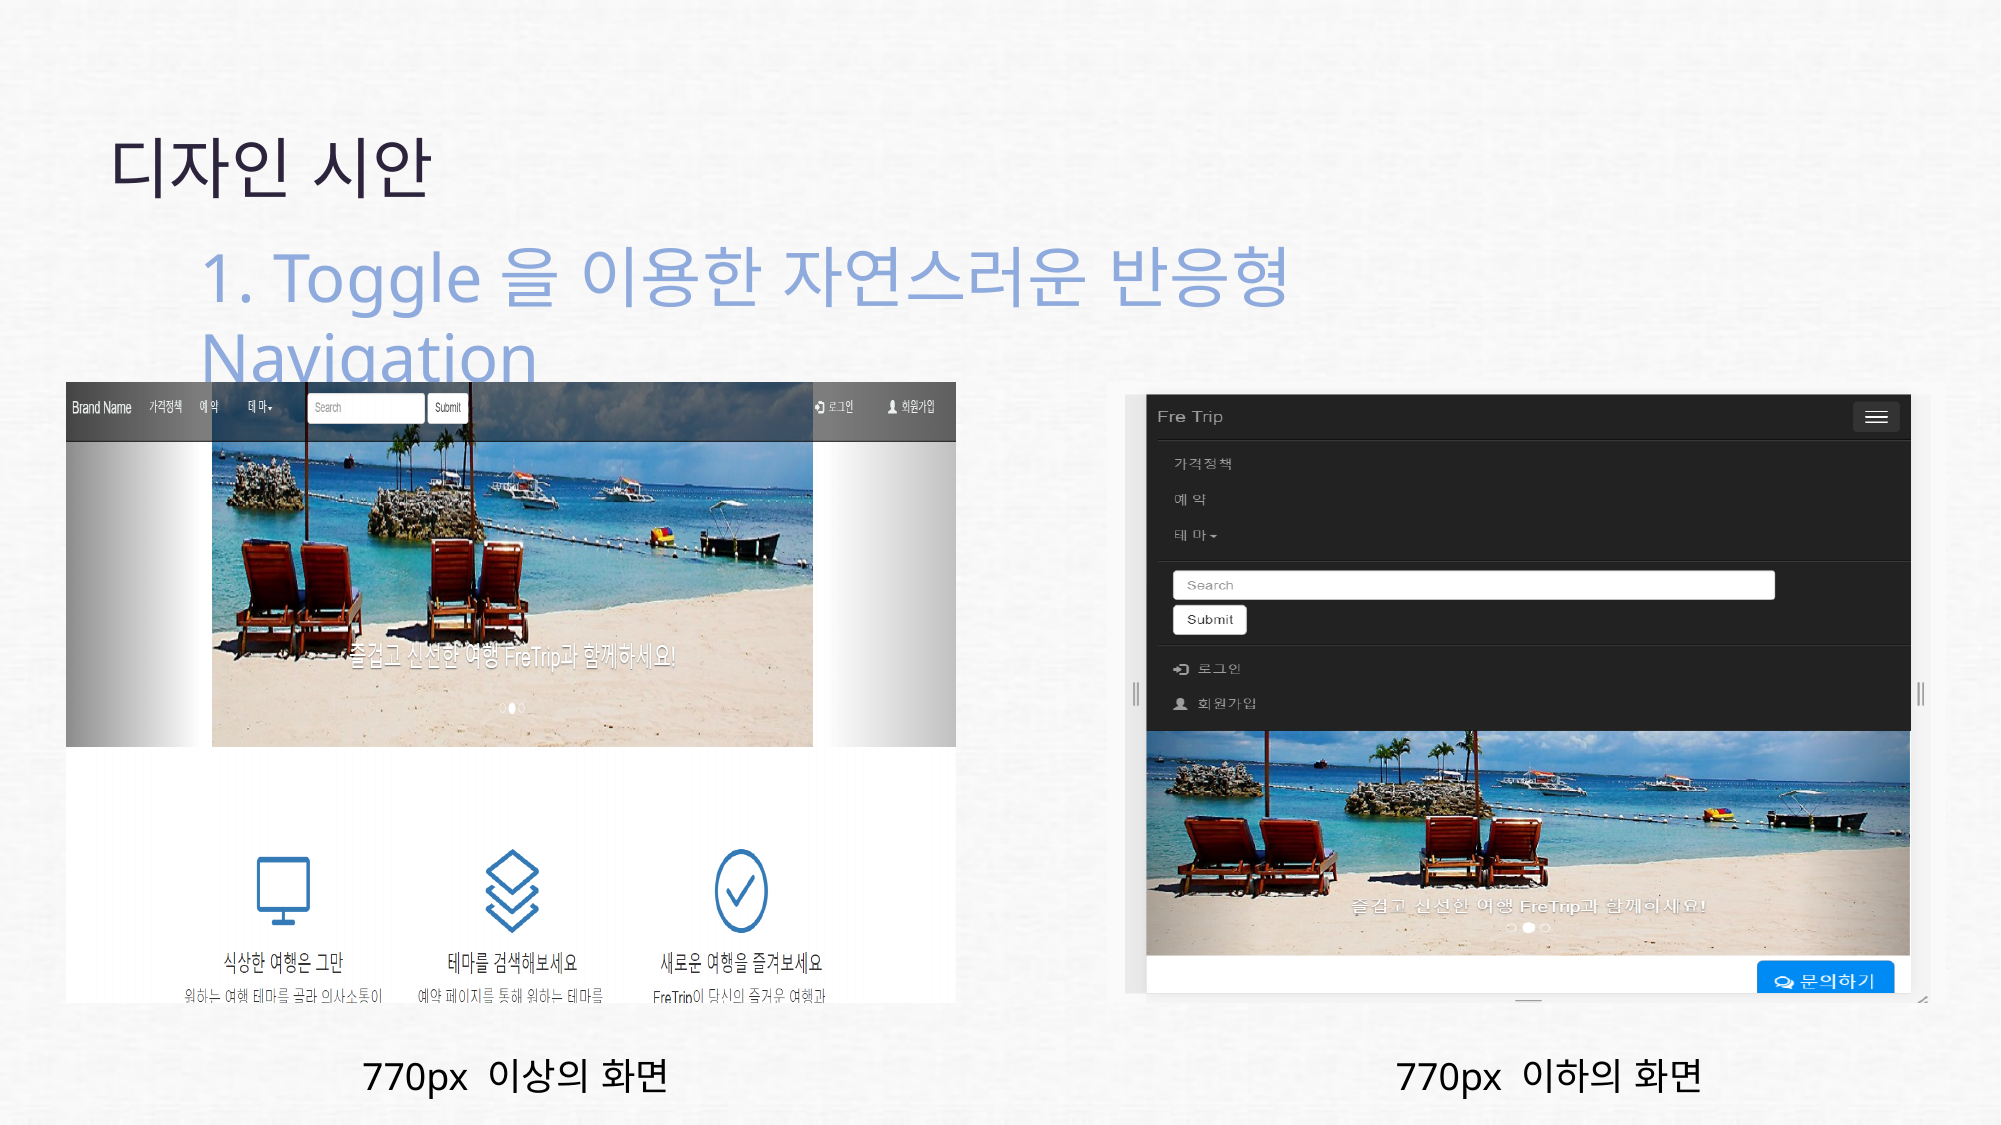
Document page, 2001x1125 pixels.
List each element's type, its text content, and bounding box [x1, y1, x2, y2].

text_box 디자인 시안 [93, 79, 450, 214]
picture [0, 0, 2001, 1125]
text_box 1. Toggle을 이용한 자연스러운 반응형 Navigation [184, 228, 1558, 404]
text_box 770px 이하의 화면 [1380, 1045, 2000, 1106]
text_box 770px 이상의 화면 [347, 1045, 1041, 1106]
